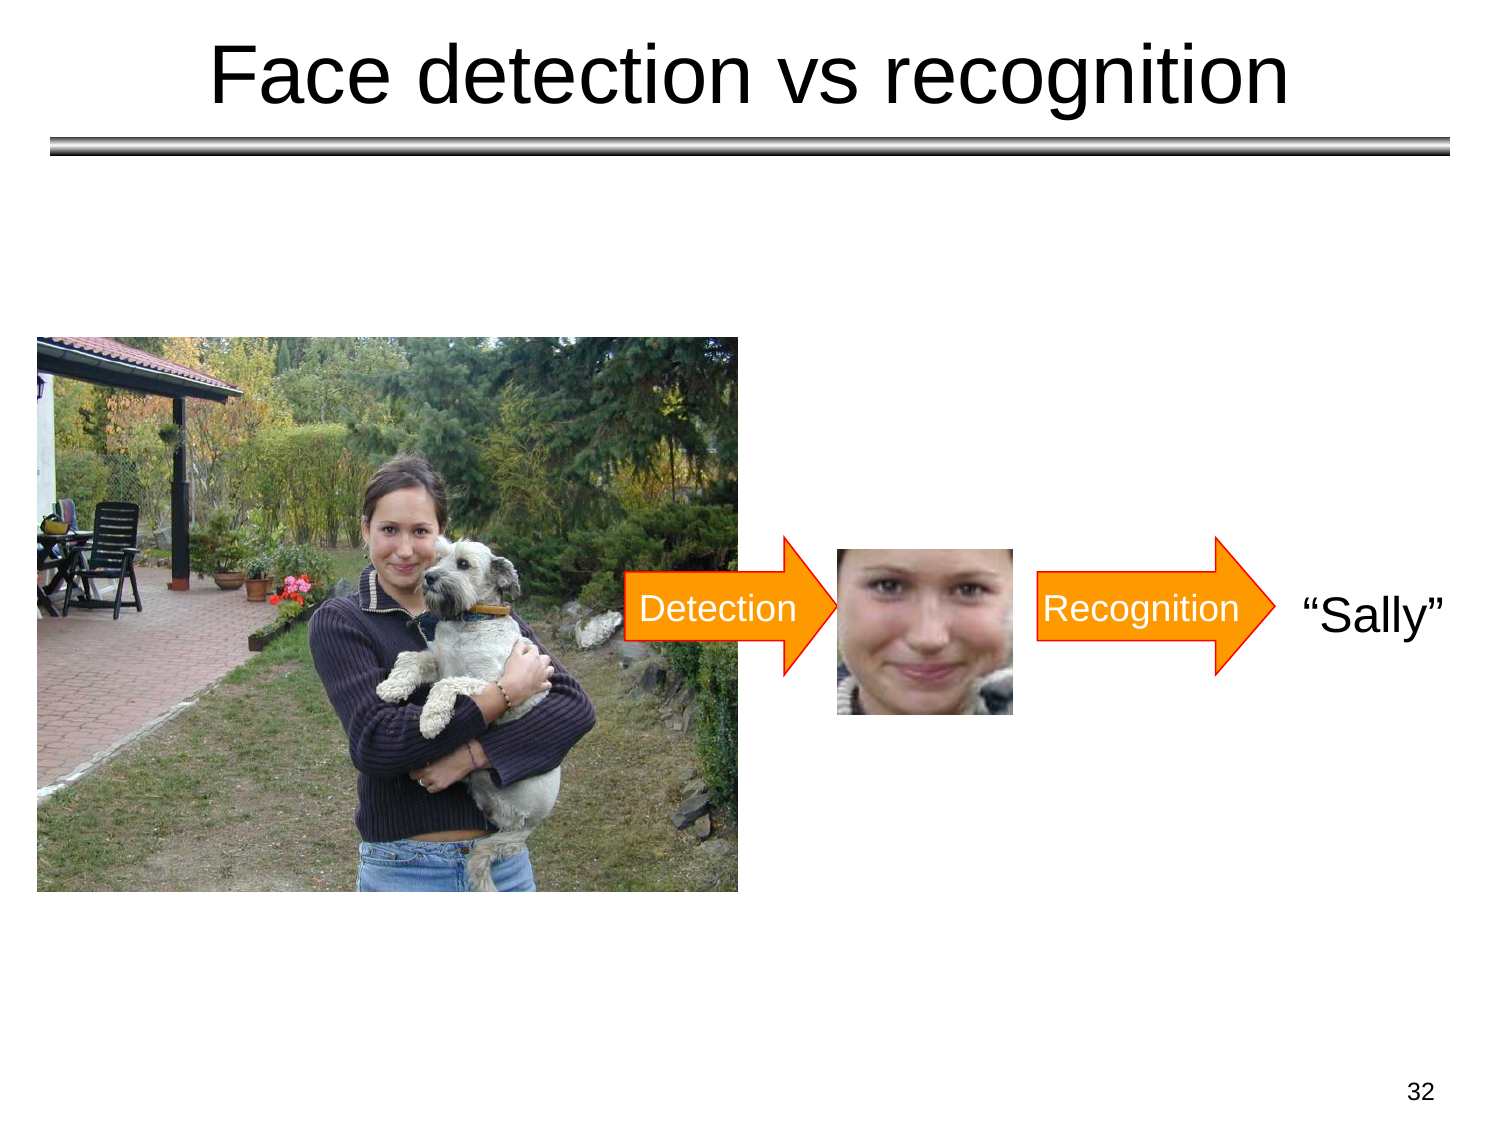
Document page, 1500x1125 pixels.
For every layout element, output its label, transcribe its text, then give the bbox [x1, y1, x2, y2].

title Face detection vs recognition [51, 12, 1449, 128]
text_box Recognition [1037, 537, 1275, 675]
text_box “Sally” [1287, 574, 1460, 650]
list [837, 549, 1014, 715]
picture [37, 337, 738, 893]
text_box Detection [741, 537, 832, 675]
slide_number 32 [1175, 1037, 1450, 1113]
